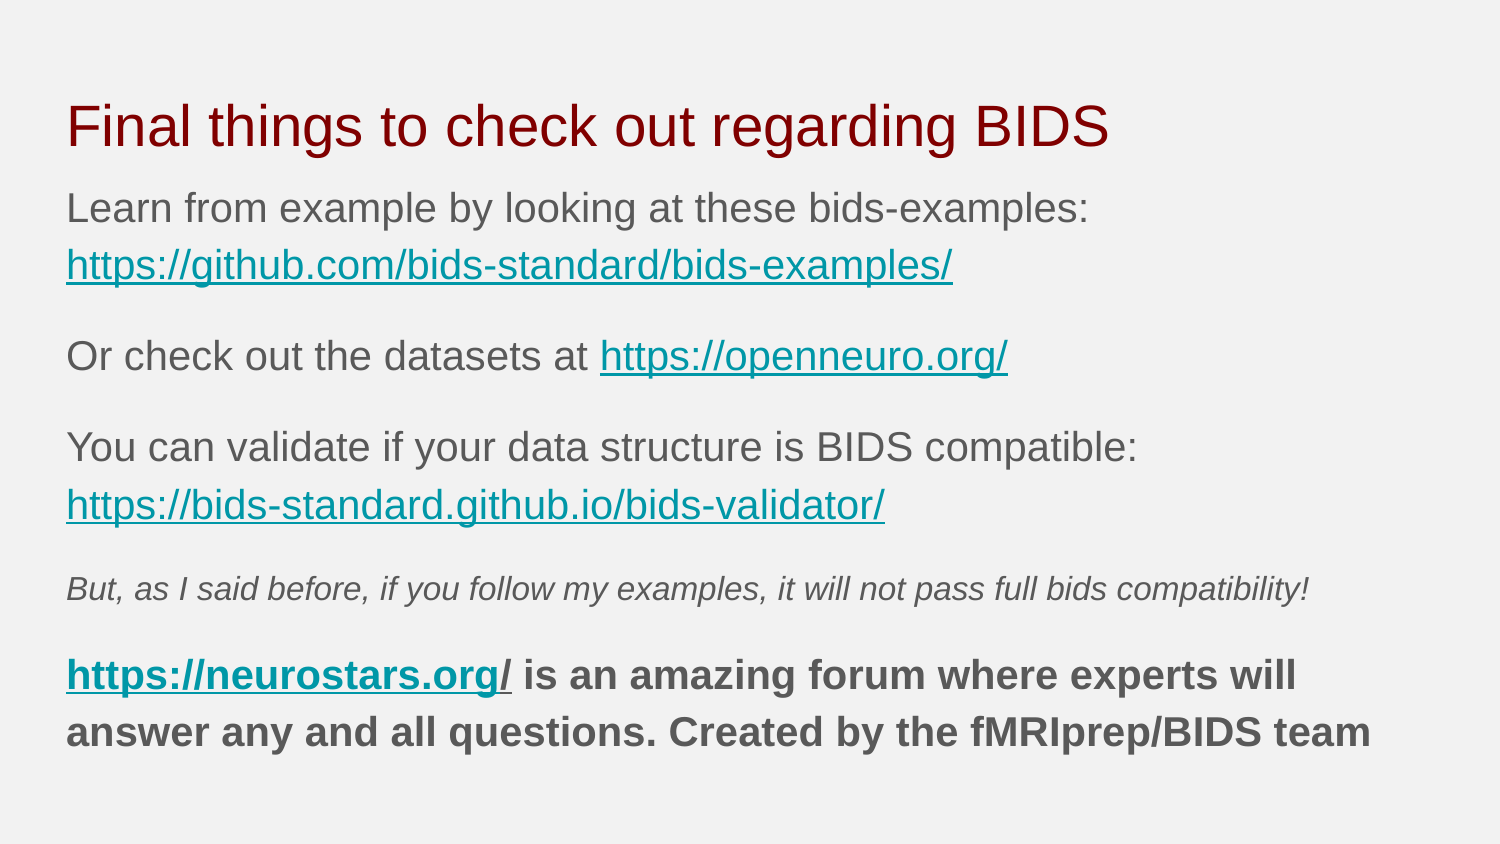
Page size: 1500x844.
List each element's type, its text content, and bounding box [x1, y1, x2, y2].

list Learn from example by looking at these bids-examples: https://github.com/bids-standard/bids-examples/ Or check out the datasets at https://openneuro.org/ You can validate if your data structure is BIDS compatible: https://bids-standard.github.io/bids-validator/ But, as I said before, if you follow my examples, it will not pass full bids compatibility! https://neurostars.org/ is an amazing forum where experts will answer any and all questions. Created by the fMRIprep/BIDS team [51, 158, 1449, 844]
title Final things to check out regarding BIDS [51, 72, 1449, 158]
